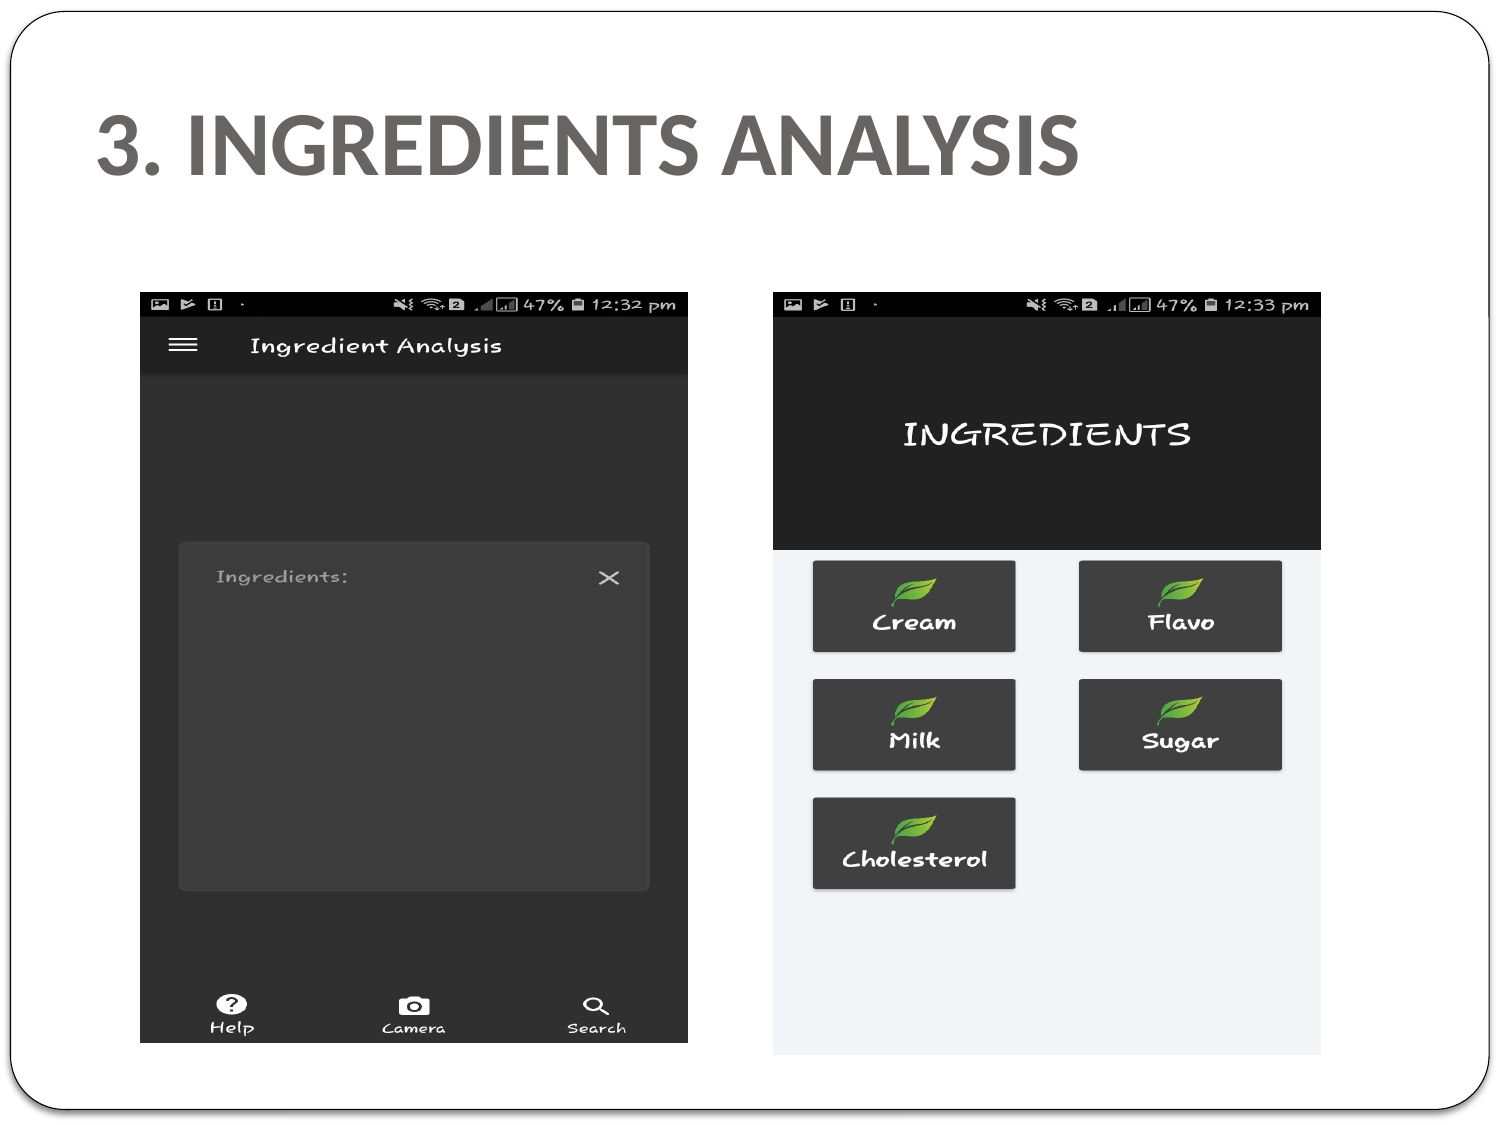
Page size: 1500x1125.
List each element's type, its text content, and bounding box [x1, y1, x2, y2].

title 3. INGREDIENTS ANALYSIS [58, 46, 1425, 210]
picture [773, 292, 1321, 1055]
picture [140, 292, 689, 1044]
